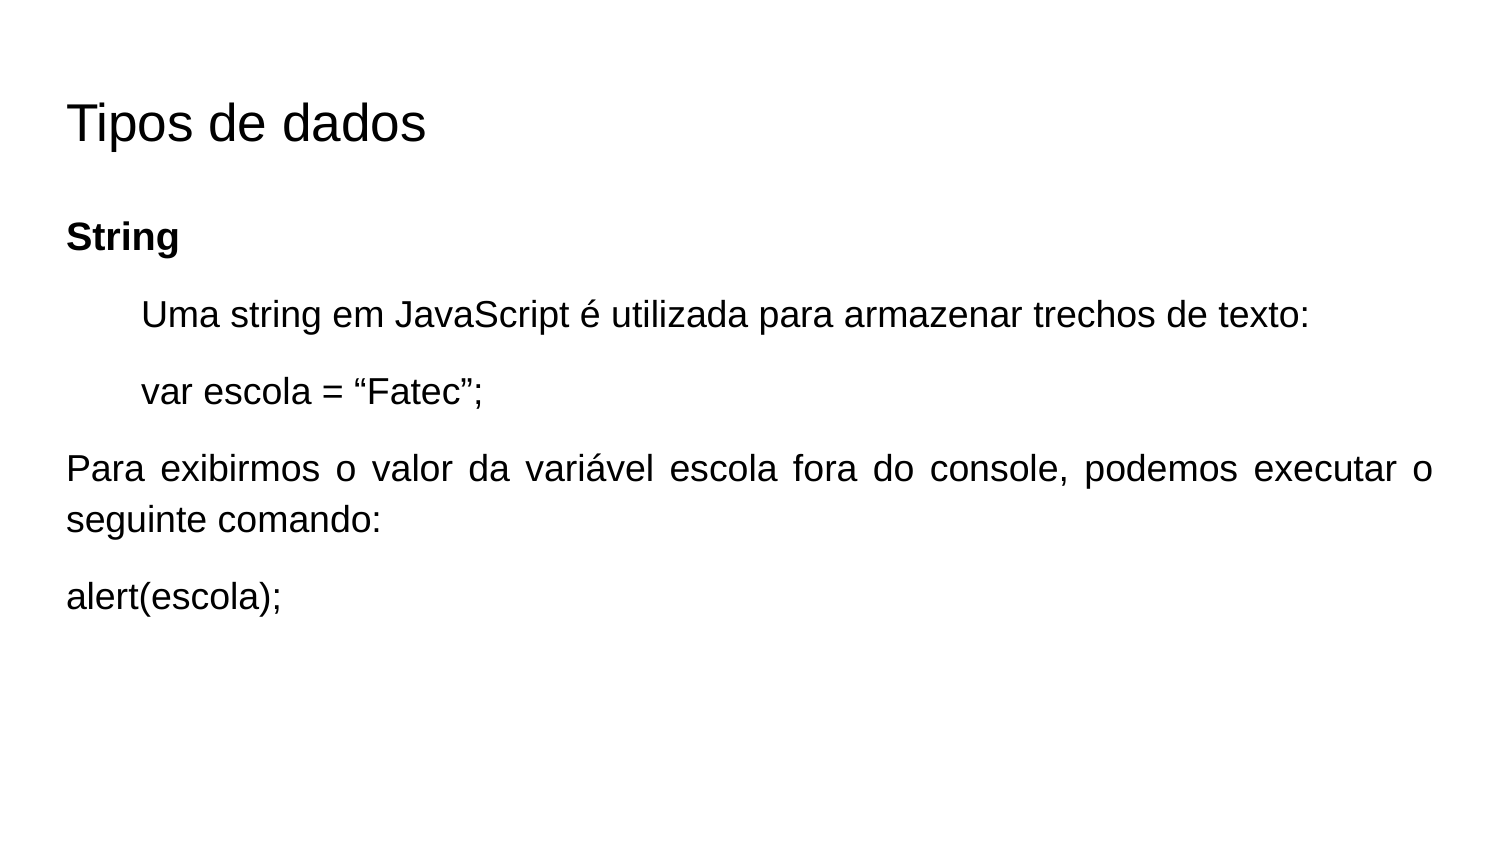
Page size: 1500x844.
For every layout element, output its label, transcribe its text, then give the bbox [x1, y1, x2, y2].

list String Uma string em JavaScript é utilizada para armazenar trechos de texto: var escola = “Fatec”; Para exibirmos o valor da variável escola fora do console, podemos executar o seguinte comando: alert(escola); [51, 189, 1449, 750]
title Tipos de dados [51, 72, 1449, 167]
